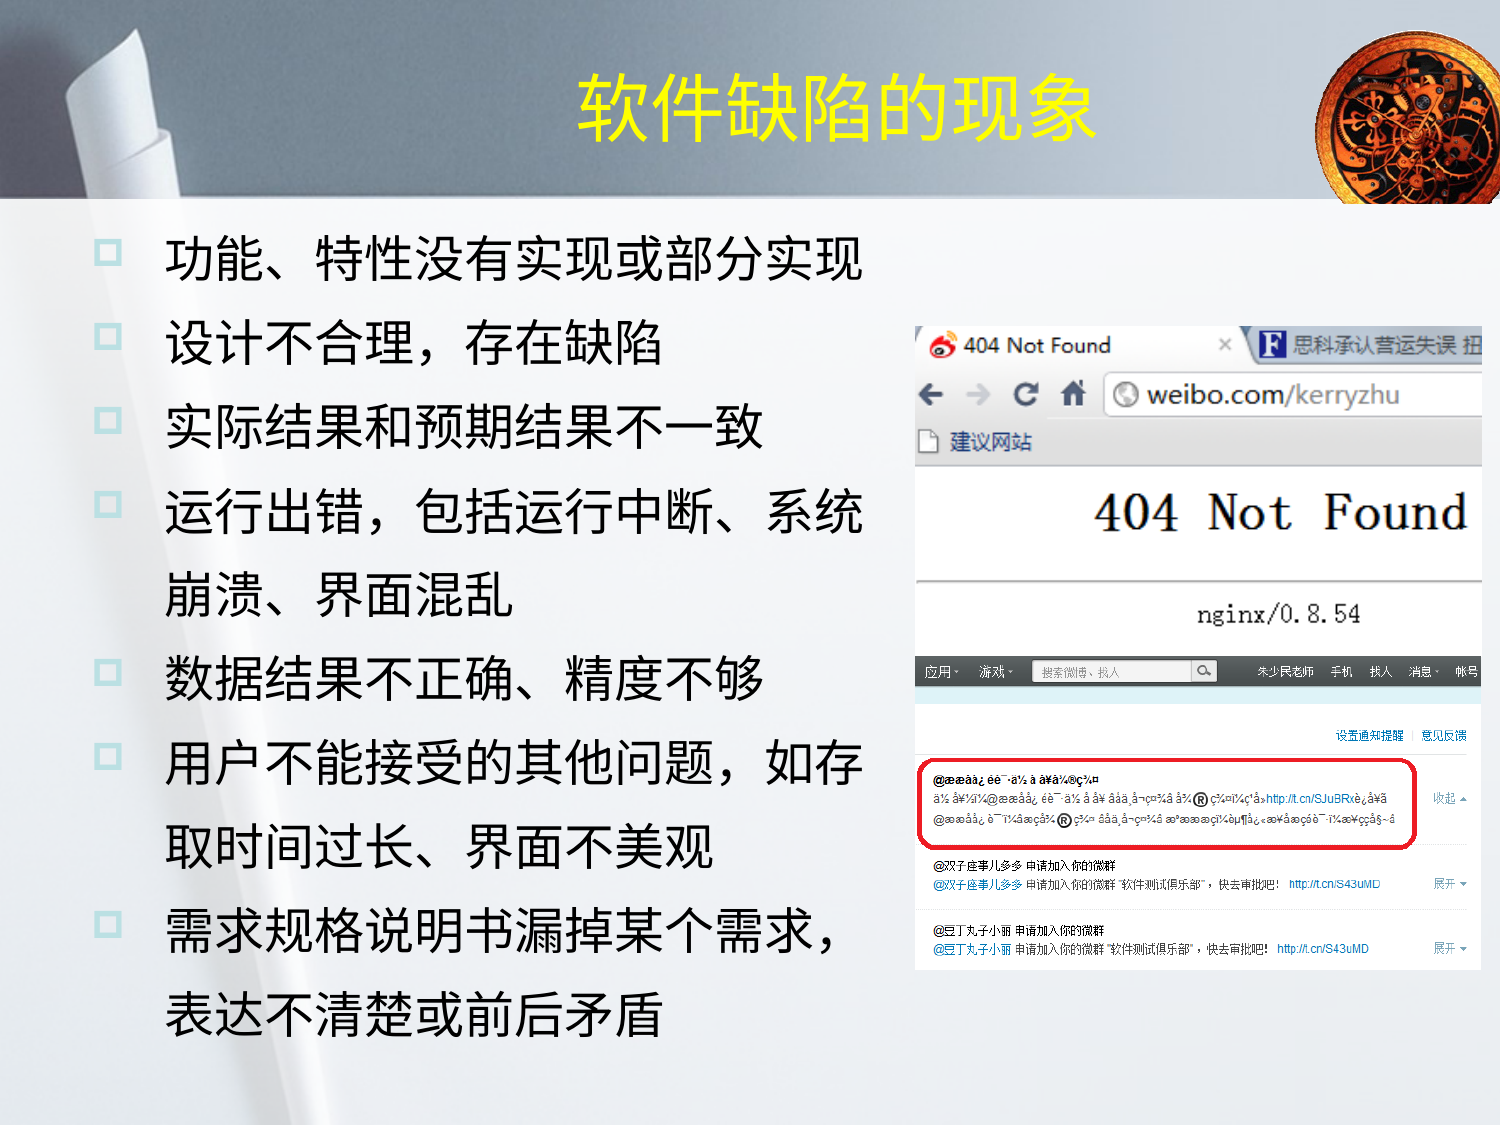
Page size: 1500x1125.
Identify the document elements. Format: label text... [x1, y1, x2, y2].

picture [0, 0, 1500, 204]
text_box 功能、特性没有实现或部分实现 设计不合理，存在缺陷 实际结果和预期结果不一致 运行出错，包括运行中断、系统崩溃、界面混乱 数据结果不正确、精度不够 用户不能接受的其他问题，如存取时间过长、界面不美观 需求规格说明书漏掉某个需求，表达不清楚或前后矛盾 [76, 196, 892, 1052]
title 软件缺陷的现象 [525, 42, 1151, 170]
picture [915, 325, 1482, 971]
